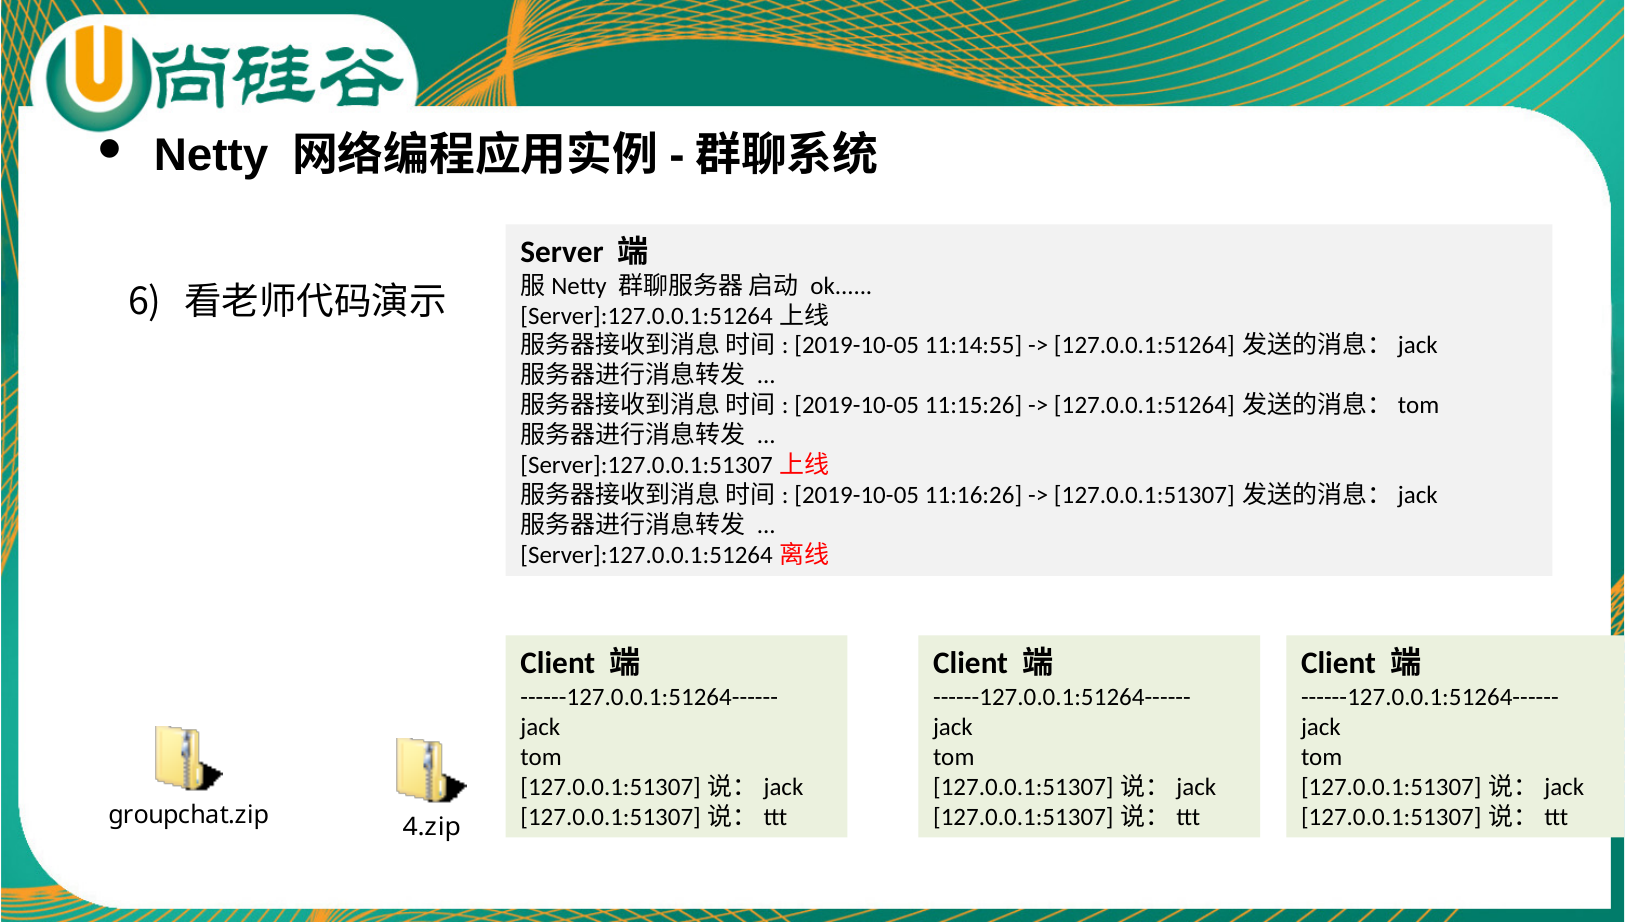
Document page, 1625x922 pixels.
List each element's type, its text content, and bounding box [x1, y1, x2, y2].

text_box Client 端 ------127.0.0.1:51264------ jack tom [127.0.0.1:51307]说：jack [127.0.0.1:51307]说：ttt [505, 635, 848, 838]
picture [0, 0, 1625, 922]
text_box Client 端 ------127.0.0.1:51264------ jack tom [127.0.0.1:51307]说：jack [127.0.0.1:51307]说：ttt [1286, 635, 1625, 838]
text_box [386, 738, 474, 856]
text_box Server 端 服Netty 群聊服务器 启动 ok...... [Server]:127.0.0.1:51264上线 服务器接收到消息 时间: [2019-10-05 11:14:55] -> [127.0.0.1:51264]发送的消息：jack 服务器进行消息转发 ... 服务器接收到消息 时间: [2019-10-05 11:15:26] -> [127.0.0.1:51264]发送的消息：tom 服务器进行消息转发 ... [Server]:127.0.0.1:51307上线 服务器接收到消息 时间: [2019-10-05 11:16:26] -> [127.0.0.1:51307]发送的消息：jack 服务器进行消息转发 ... [Server]:127.0.0.1:51264离线 [505, 224, 1553, 576]
text_box Client 端 ------127.0.0.1:51264------ jack tom [127.0.0.1:51307]说：jack [127.0.0.1:51307]说：ttt [918, 635, 1261, 838]
text_box Netty 网络编程应用实例-群聊系统 [82, 123, 1375, 188]
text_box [82, 725, 294, 844]
text_box 看老师代码演示 [113, 224, 505, 375]
